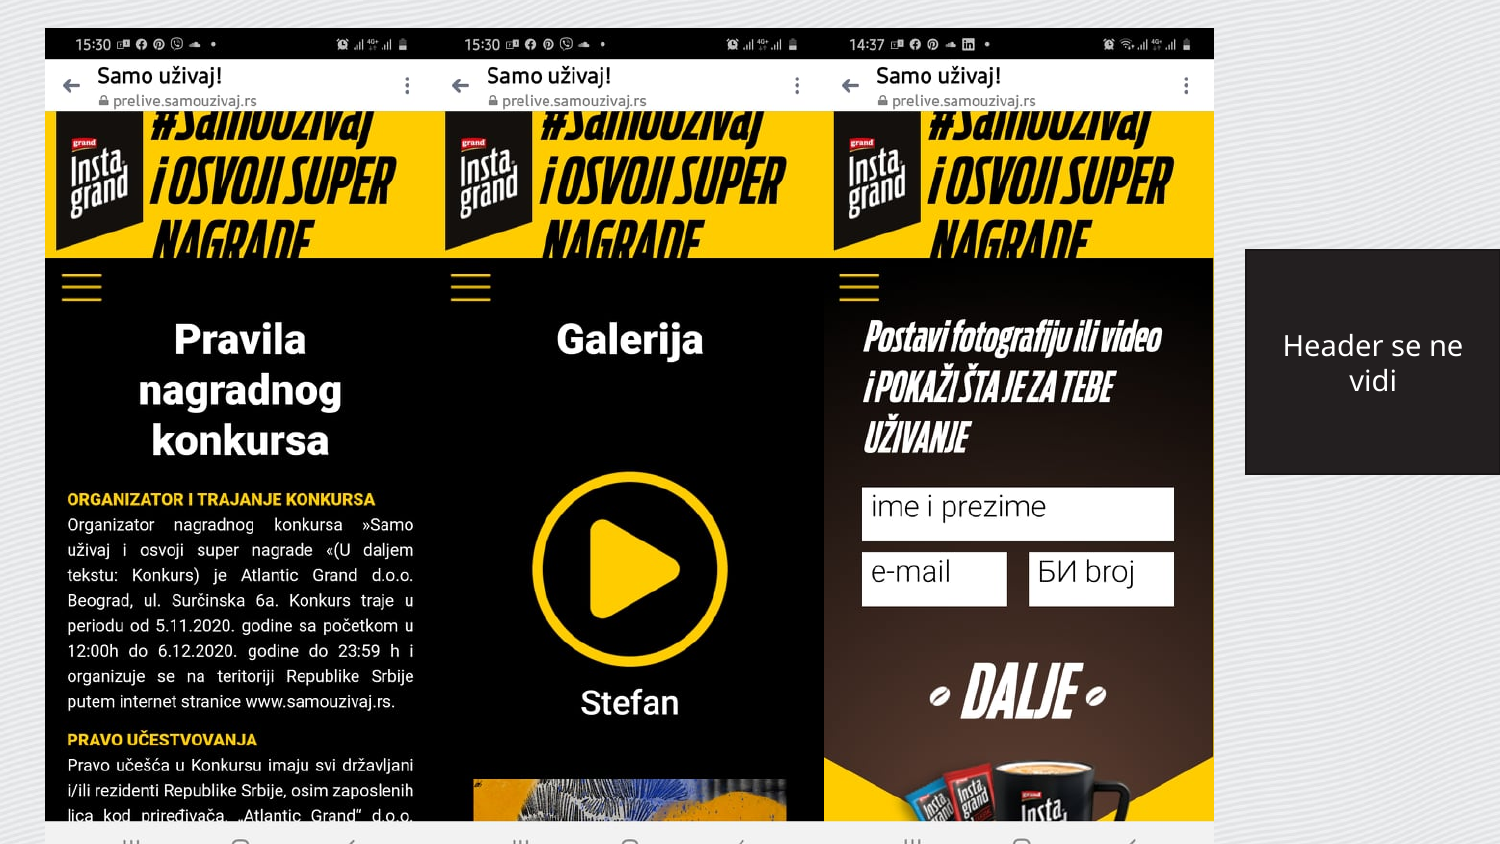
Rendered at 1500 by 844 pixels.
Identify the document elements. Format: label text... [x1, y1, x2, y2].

text_box Header se ne vidi [1245, 249, 1500, 475]
picture [0, 0, 1500, 844]
